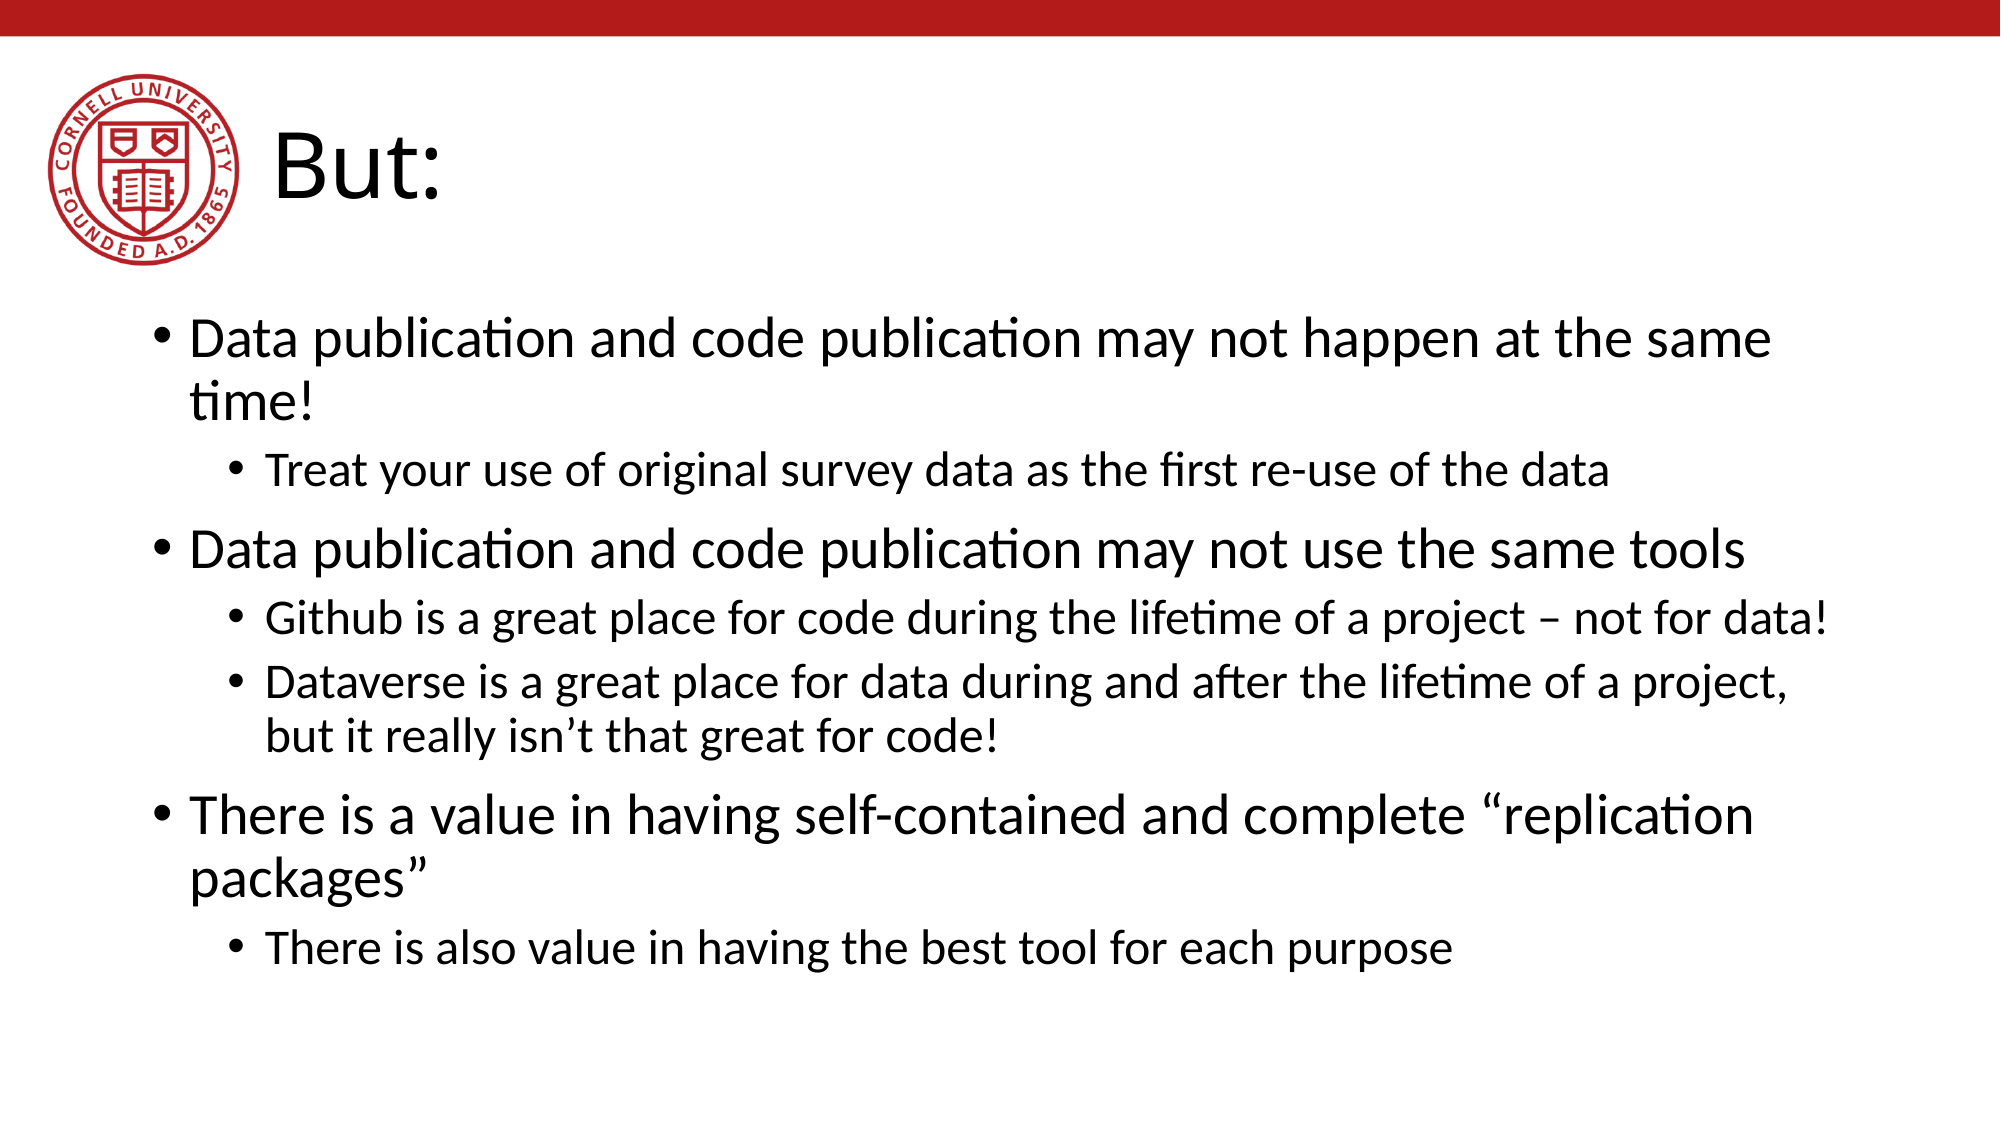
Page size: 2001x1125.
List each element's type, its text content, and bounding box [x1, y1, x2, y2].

picture [39, 65, 255, 274]
list Data publication and code publication may not happen at the same time! Treat your use of original survey data as the first re-use of the data Data publication and code publication may not use the same tools Github is a great place for code during the lifetime of a project – not for data! Dataverse is a great place for data during and after the lifetime of a project, but it really isn’t that great for code! There is a value in having self-contained and complete “replication packages” There is also value in having the best tool for each purpose [137, 299, 1863, 1014]
title But: [255, 59, 1860, 278]
